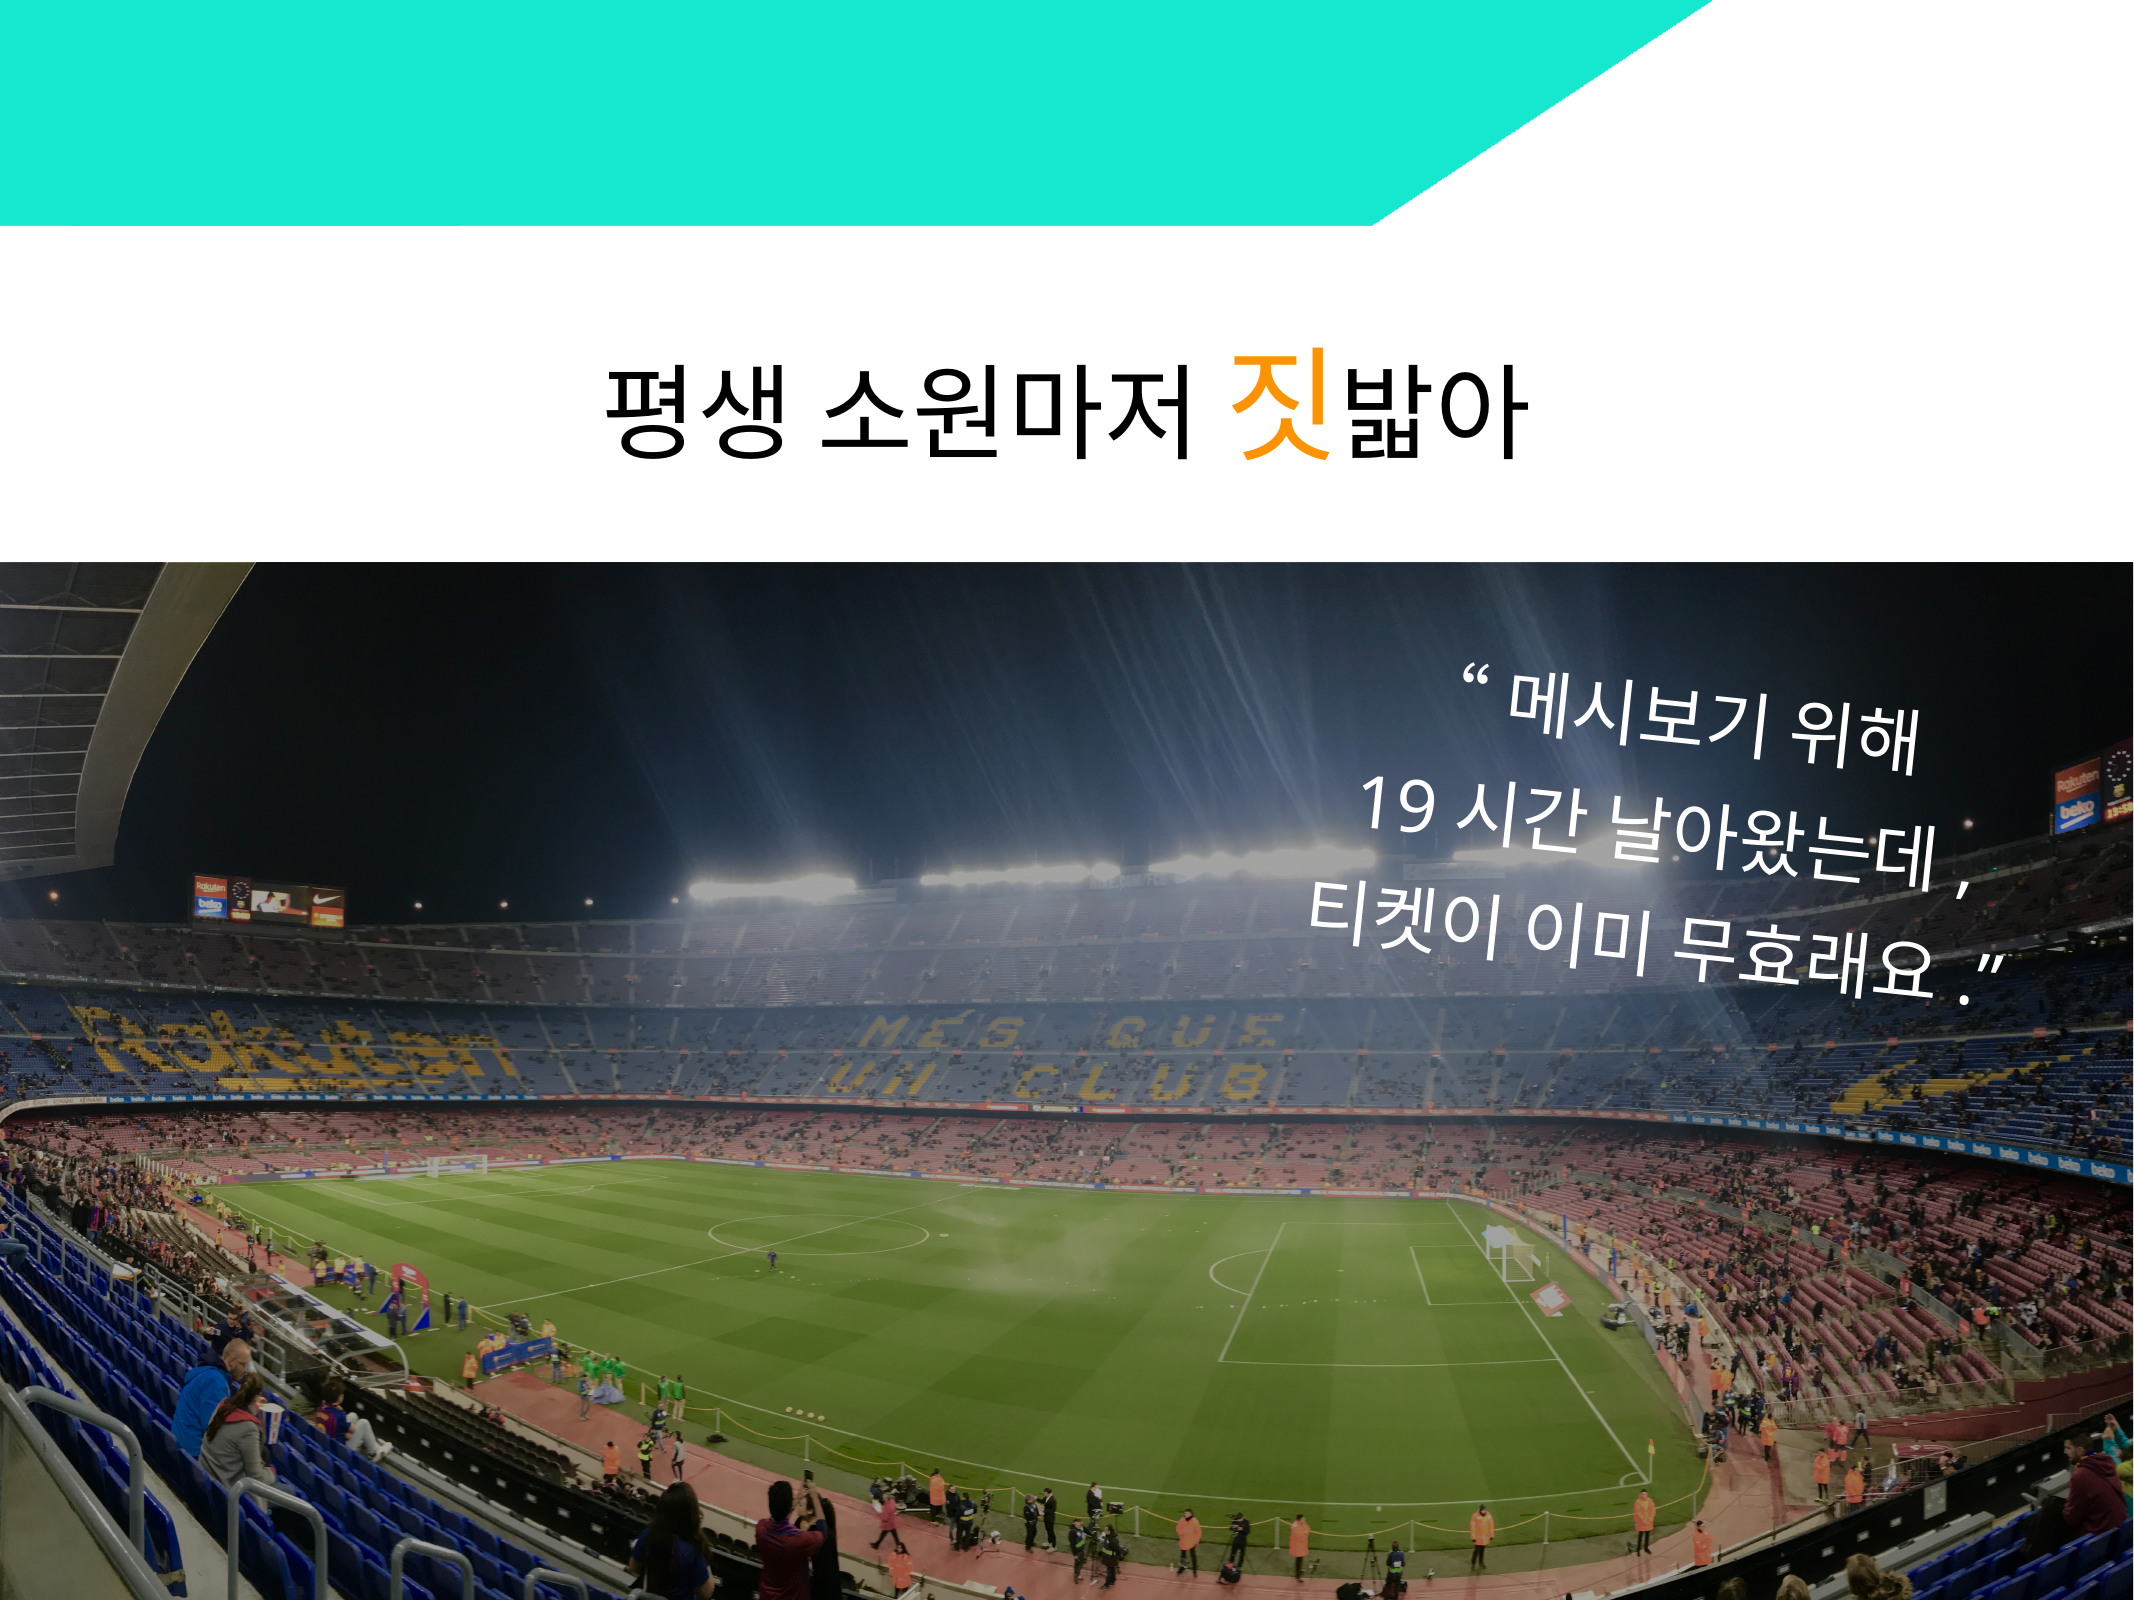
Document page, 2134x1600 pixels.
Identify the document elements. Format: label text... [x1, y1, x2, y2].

text_box 평생 소원마저 짓밟아 [593, 318, 1540, 485]
picture [0, 0, 1715, 226]
picture [0, 562, 2134, 1600]
